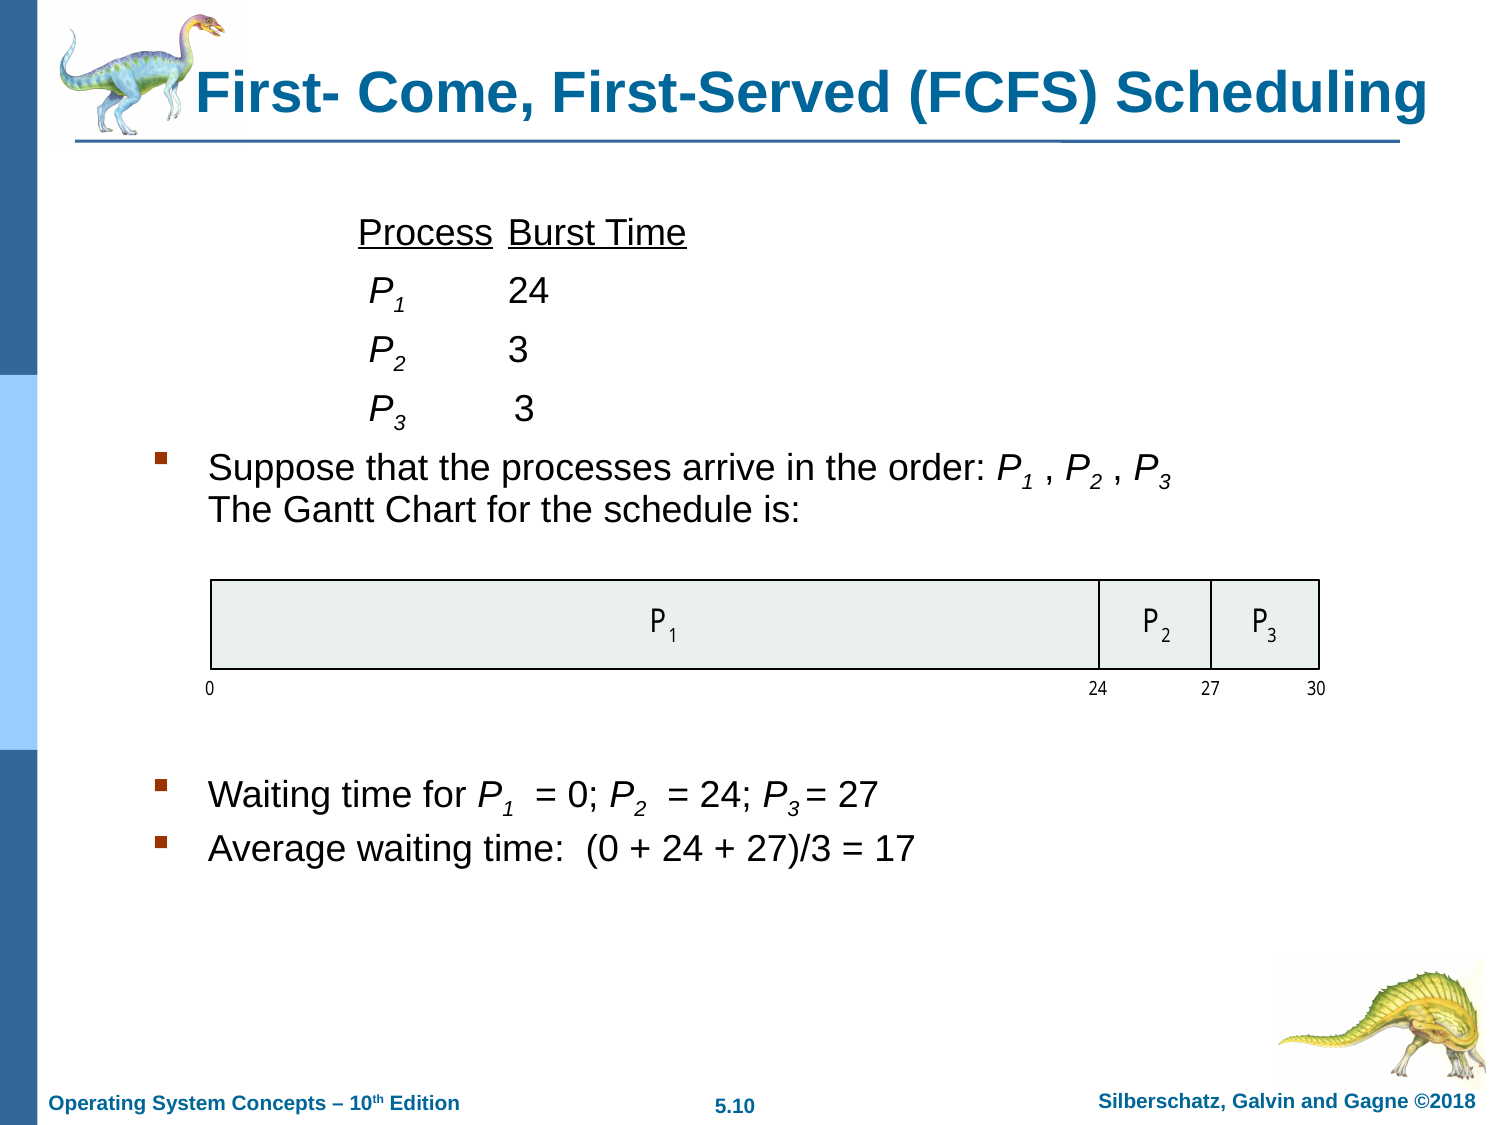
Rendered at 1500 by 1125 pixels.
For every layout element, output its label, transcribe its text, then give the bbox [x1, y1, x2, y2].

list Process Burst Time P1 24 P2 3 P3 3 Suppose that the processes arrive in the order: P1 , P2 , P3 The Gantt Chart for the schedule is: Waiting time for P1 = 0; P2 = 24; P3 = 27 Average waiting time: (0 + 24 + 27)/3 = 17 [136, 205, 1378, 881]
picture [1275, 959, 1486, 1090]
picture [191, 570, 1334, 703]
picture [46, 0, 243, 149]
title First- Come, First-Served (FCFS) Scheduling [156, 56, 1469, 132]
